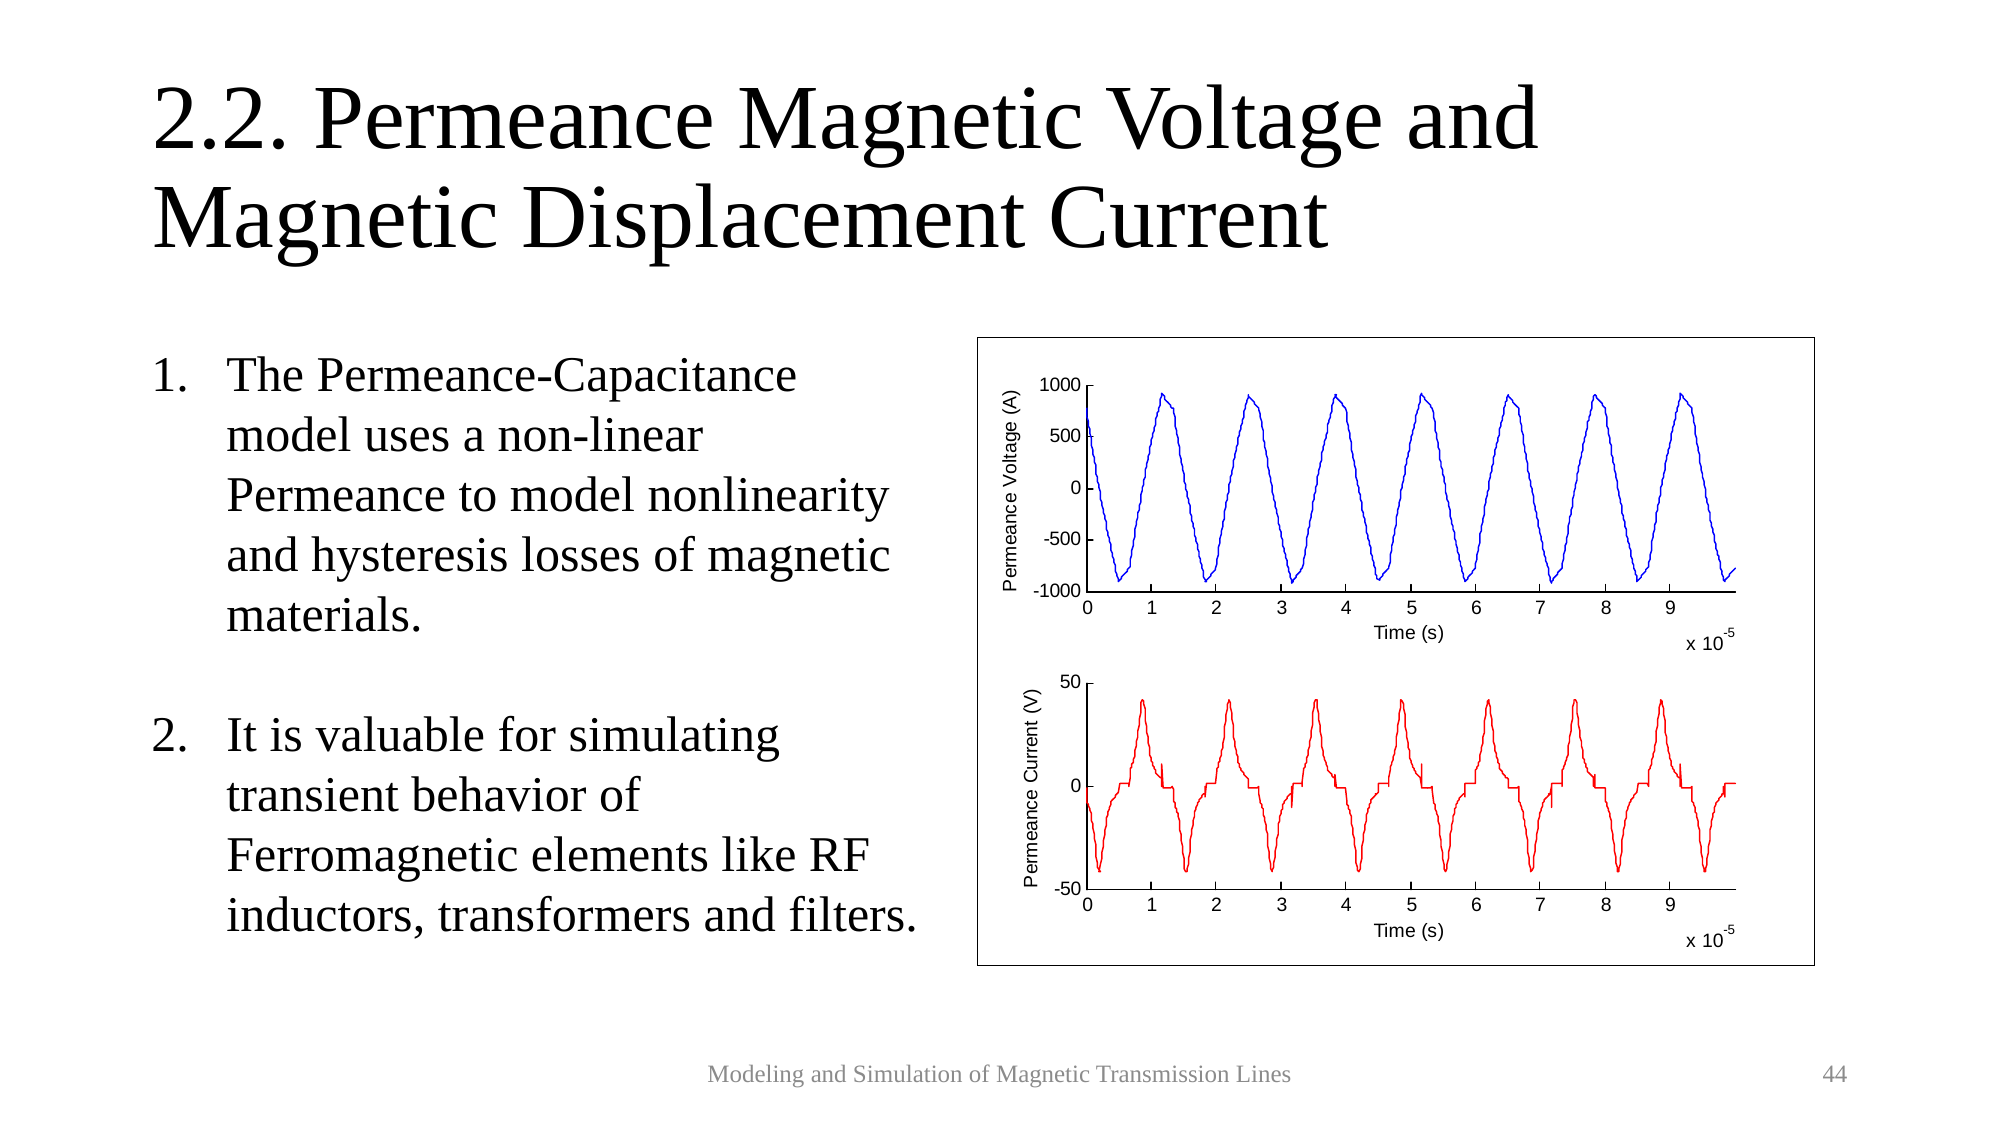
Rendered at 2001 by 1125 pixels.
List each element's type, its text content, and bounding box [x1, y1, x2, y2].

slide_number 44 [1412, 1042, 1863, 1103]
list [977, 337, 1815, 966]
footer Modeling and Simulation of Magnetic Transmission Lines [662, 1042, 1338, 1103]
title 2.2. Permeance Magnetic Voltage and Magnetic Displacement Current [137, 59, 1863, 278]
text_box The Permeance-Capacitance model uses a non-linear Permeance to model nonlinearity and hysteresis losses of magnetic materials. It is valuable for simulating transient behavior of Ferromagnetic elements like RF inductors, transformers and filters. [136, 333, 945, 949]
